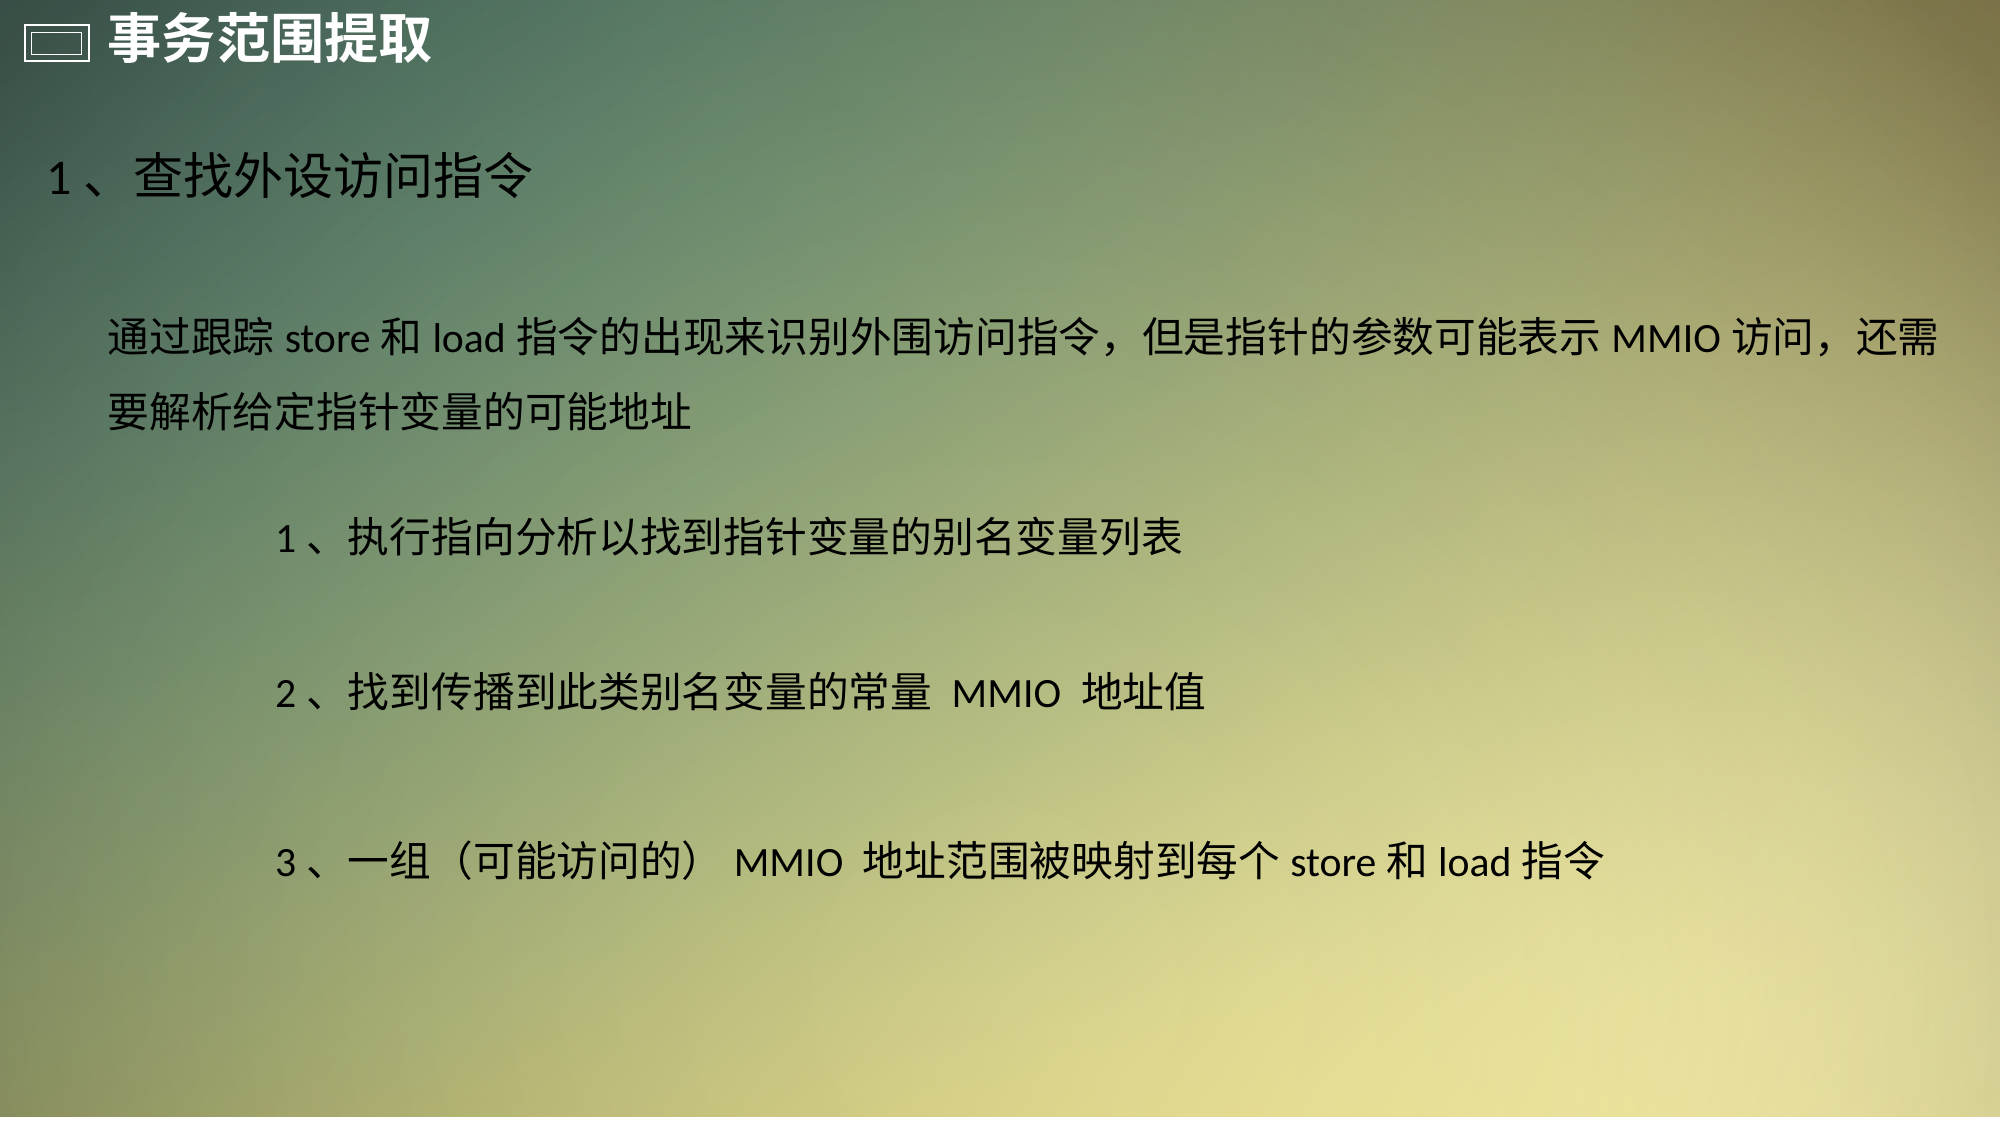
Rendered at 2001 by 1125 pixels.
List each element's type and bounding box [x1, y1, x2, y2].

picture [0, 0, 2000, 1117]
text_box [25, 25, 89, 61]
